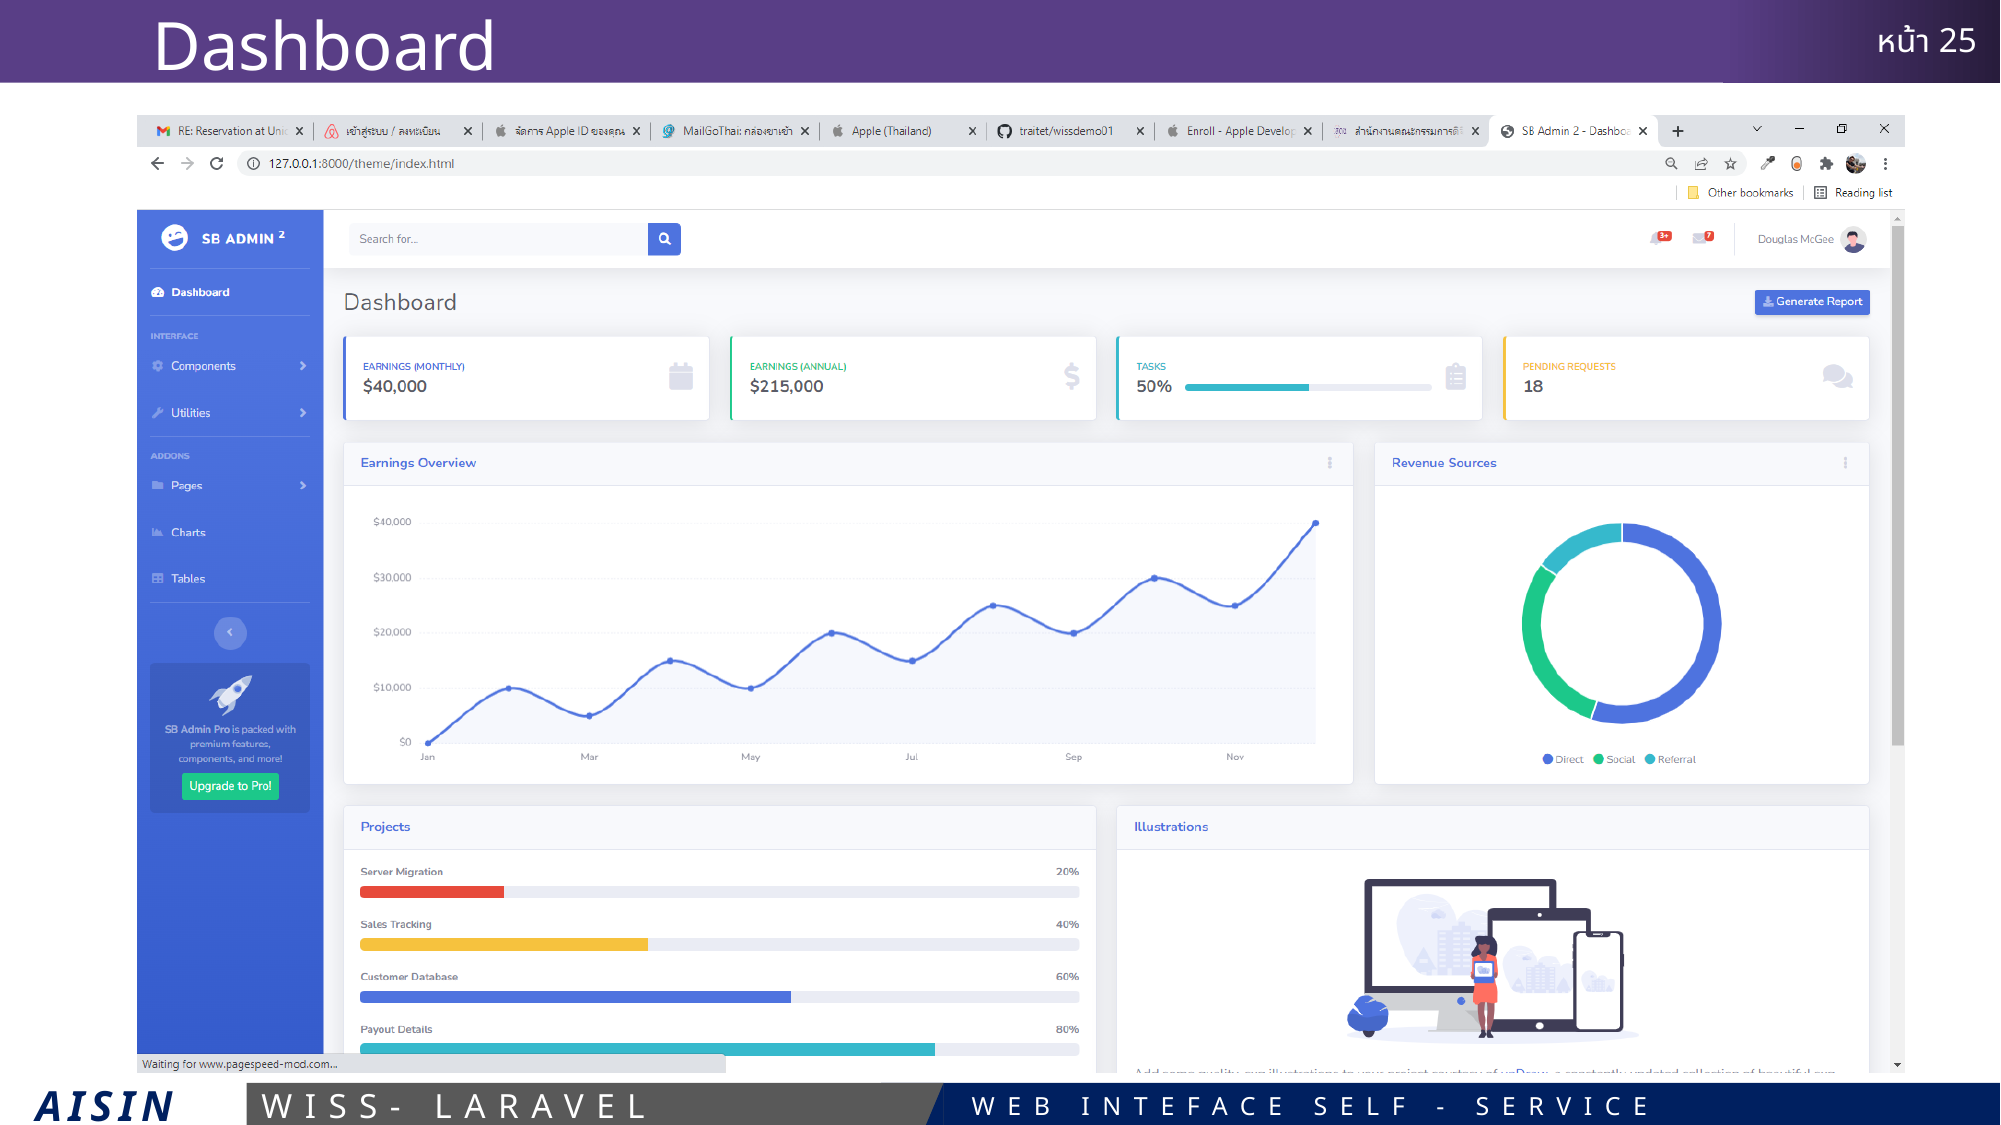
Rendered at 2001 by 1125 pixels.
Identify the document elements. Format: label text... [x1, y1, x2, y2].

picture [137, 115, 1905, 1073]
title Dashboard [137, 0, 1863, 99]
